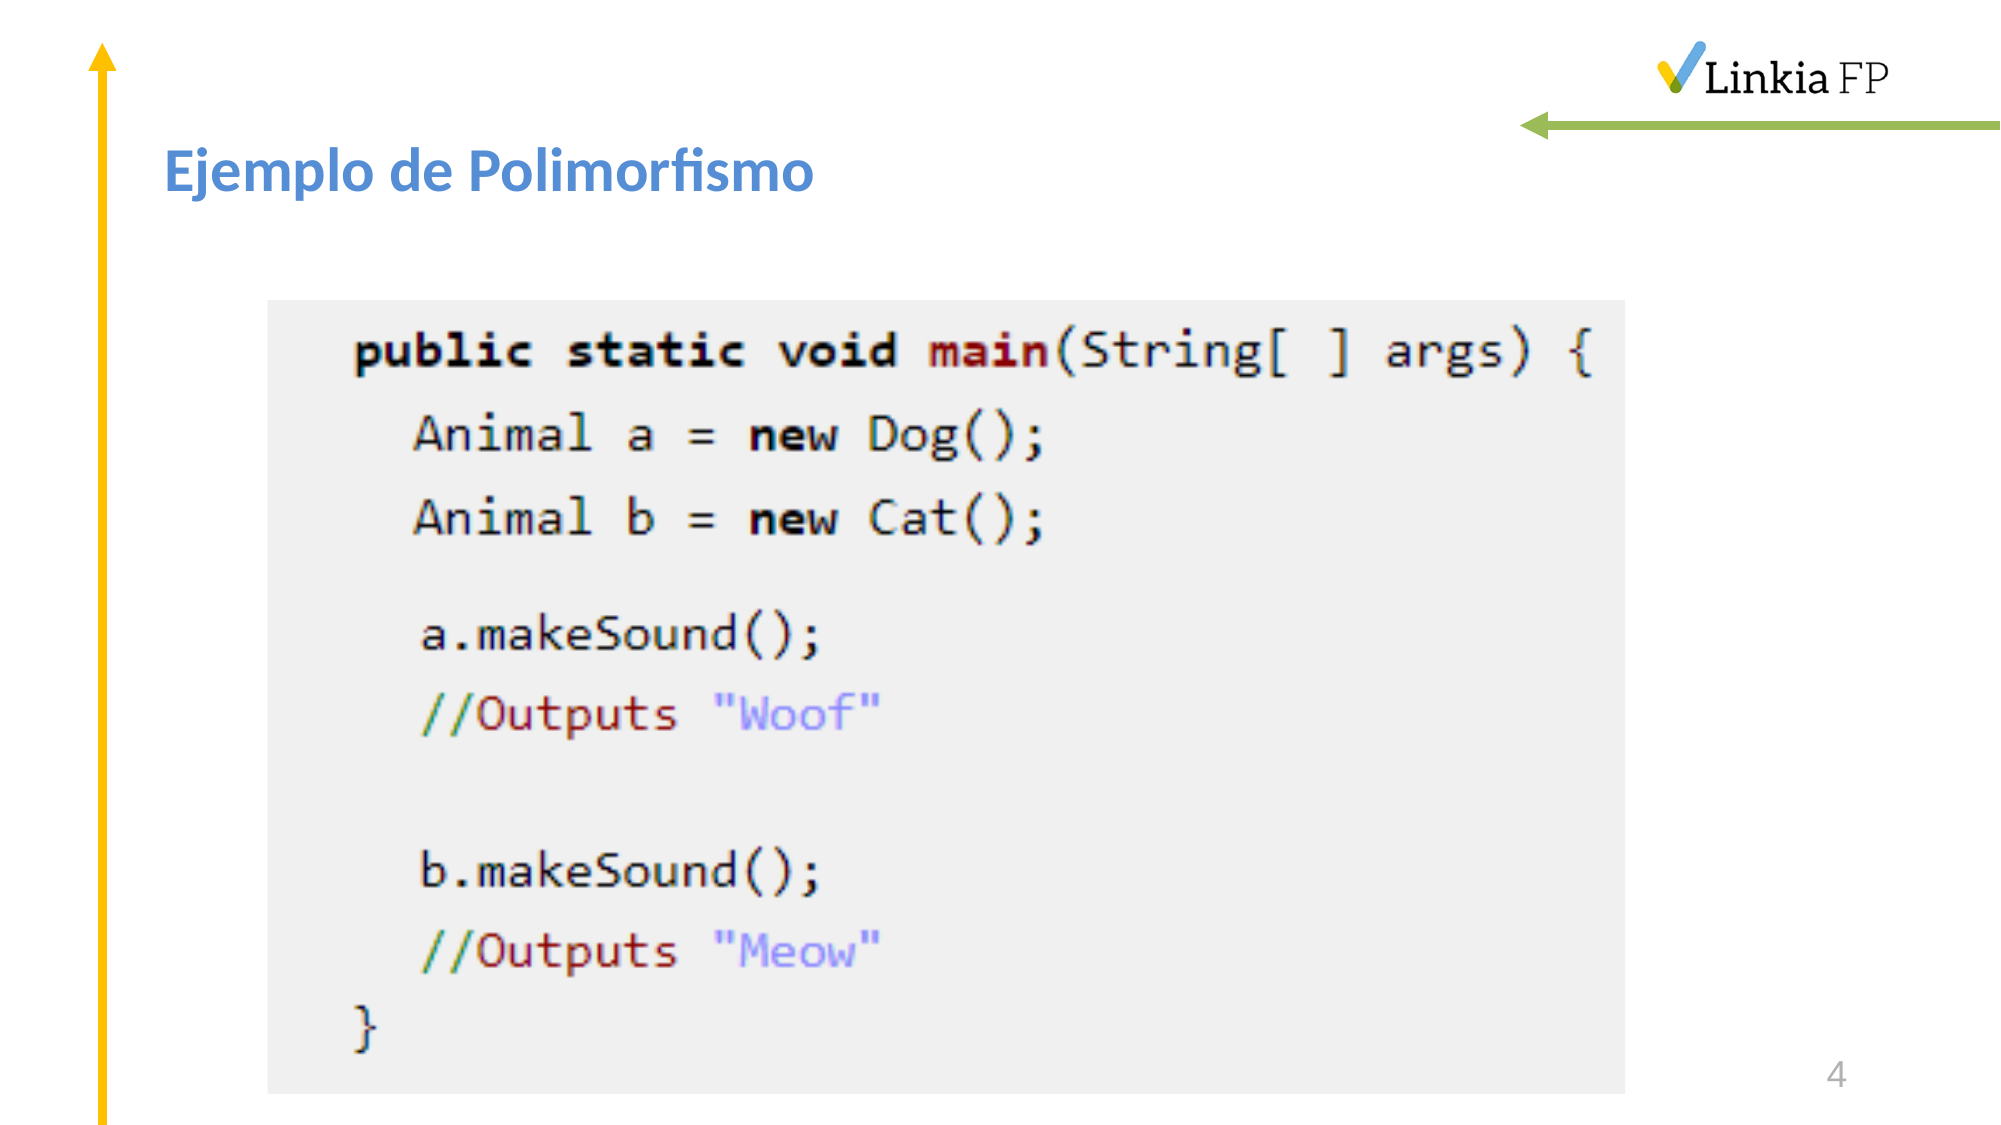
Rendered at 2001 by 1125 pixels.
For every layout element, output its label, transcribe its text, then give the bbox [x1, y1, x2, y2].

slide_number 4 [1623, 1042, 1863, 1103]
picture [267, 300, 1626, 1095]
picture [1649, 39, 1900, 95]
title Ejemplo de Polimorfismo [149, 102, 1957, 231]
